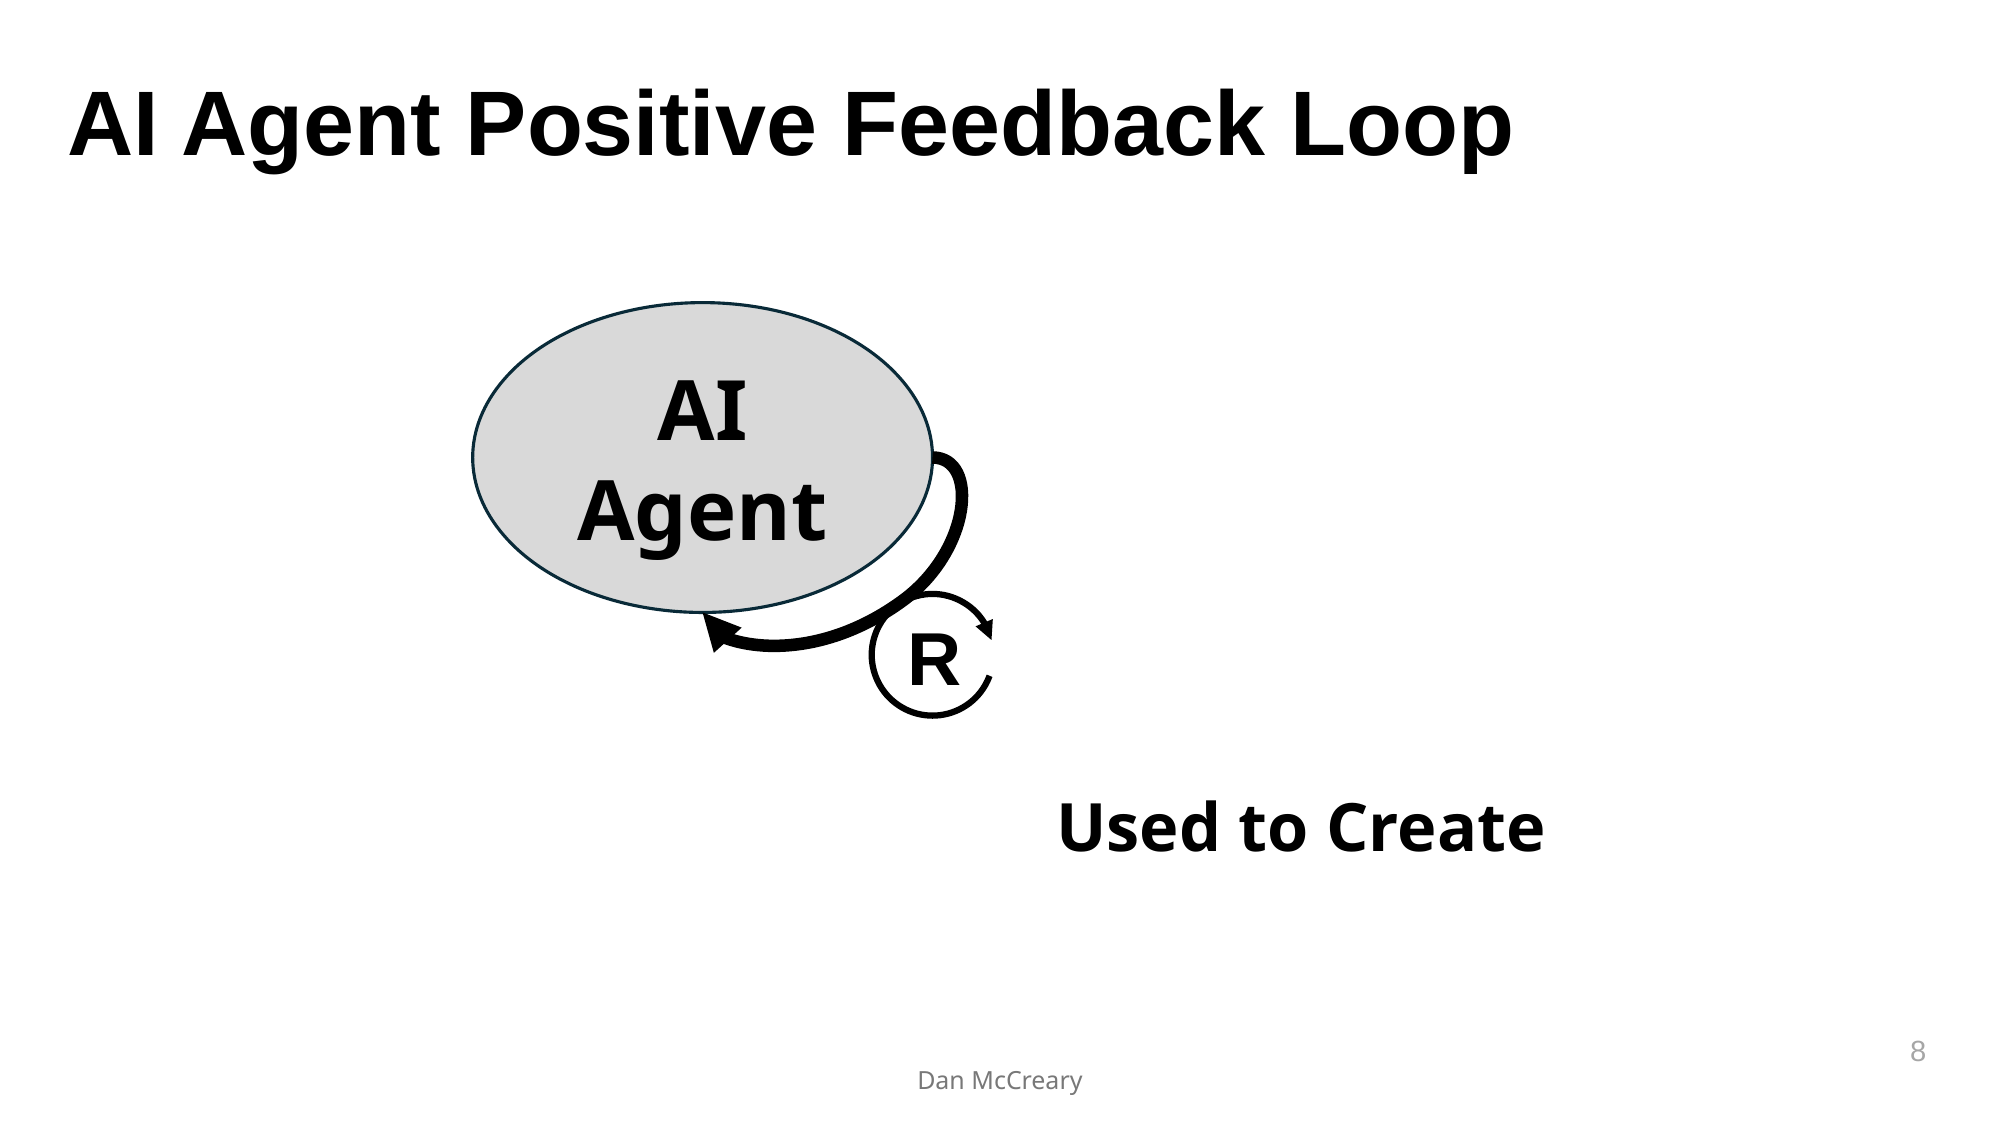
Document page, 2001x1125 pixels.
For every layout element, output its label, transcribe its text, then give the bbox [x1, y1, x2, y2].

slide_number 8 [1491, 1019, 1942, 1080]
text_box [871, 593, 994, 717]
title AI Agent Positive Feedback Loop [52, 17, 1778, 235]
text_box Used to Create [1041, 777, 1561, 873]
text_box AI Agent [471, 301, 934, 615]
footer Dan McCreary [662, 1052, 1338, 1112]
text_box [702, 456, 934, 613]
